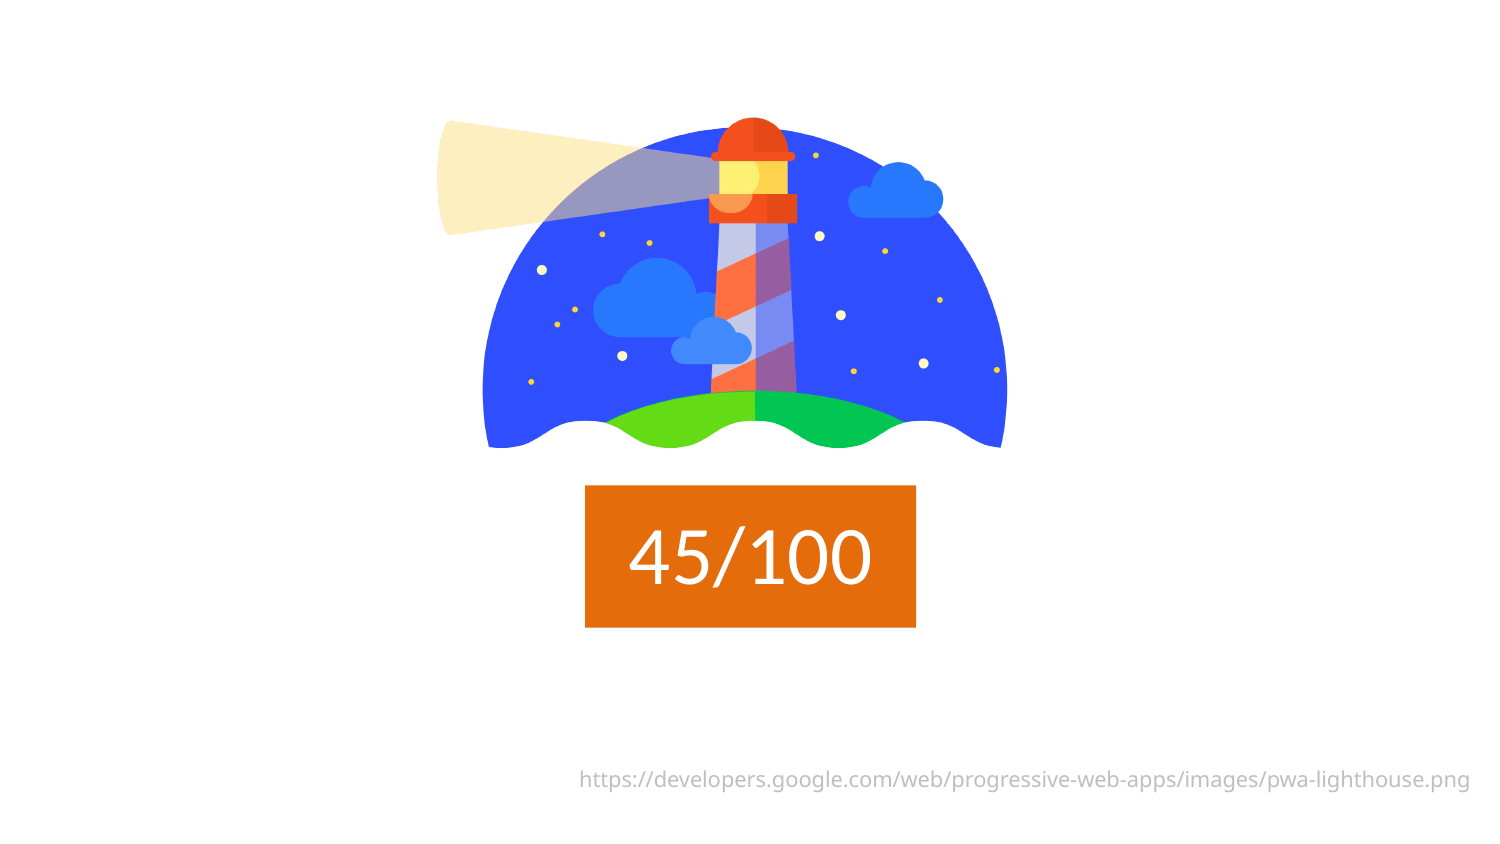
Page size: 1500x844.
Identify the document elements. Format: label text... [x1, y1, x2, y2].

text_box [584, 485, 917, 628]
text_box https://developers.google.com/web/progressive-web-apps/images/pwa-lighthouse.png [564, 706, 1487, 800]
picture [393, 82, 1108, 486]
